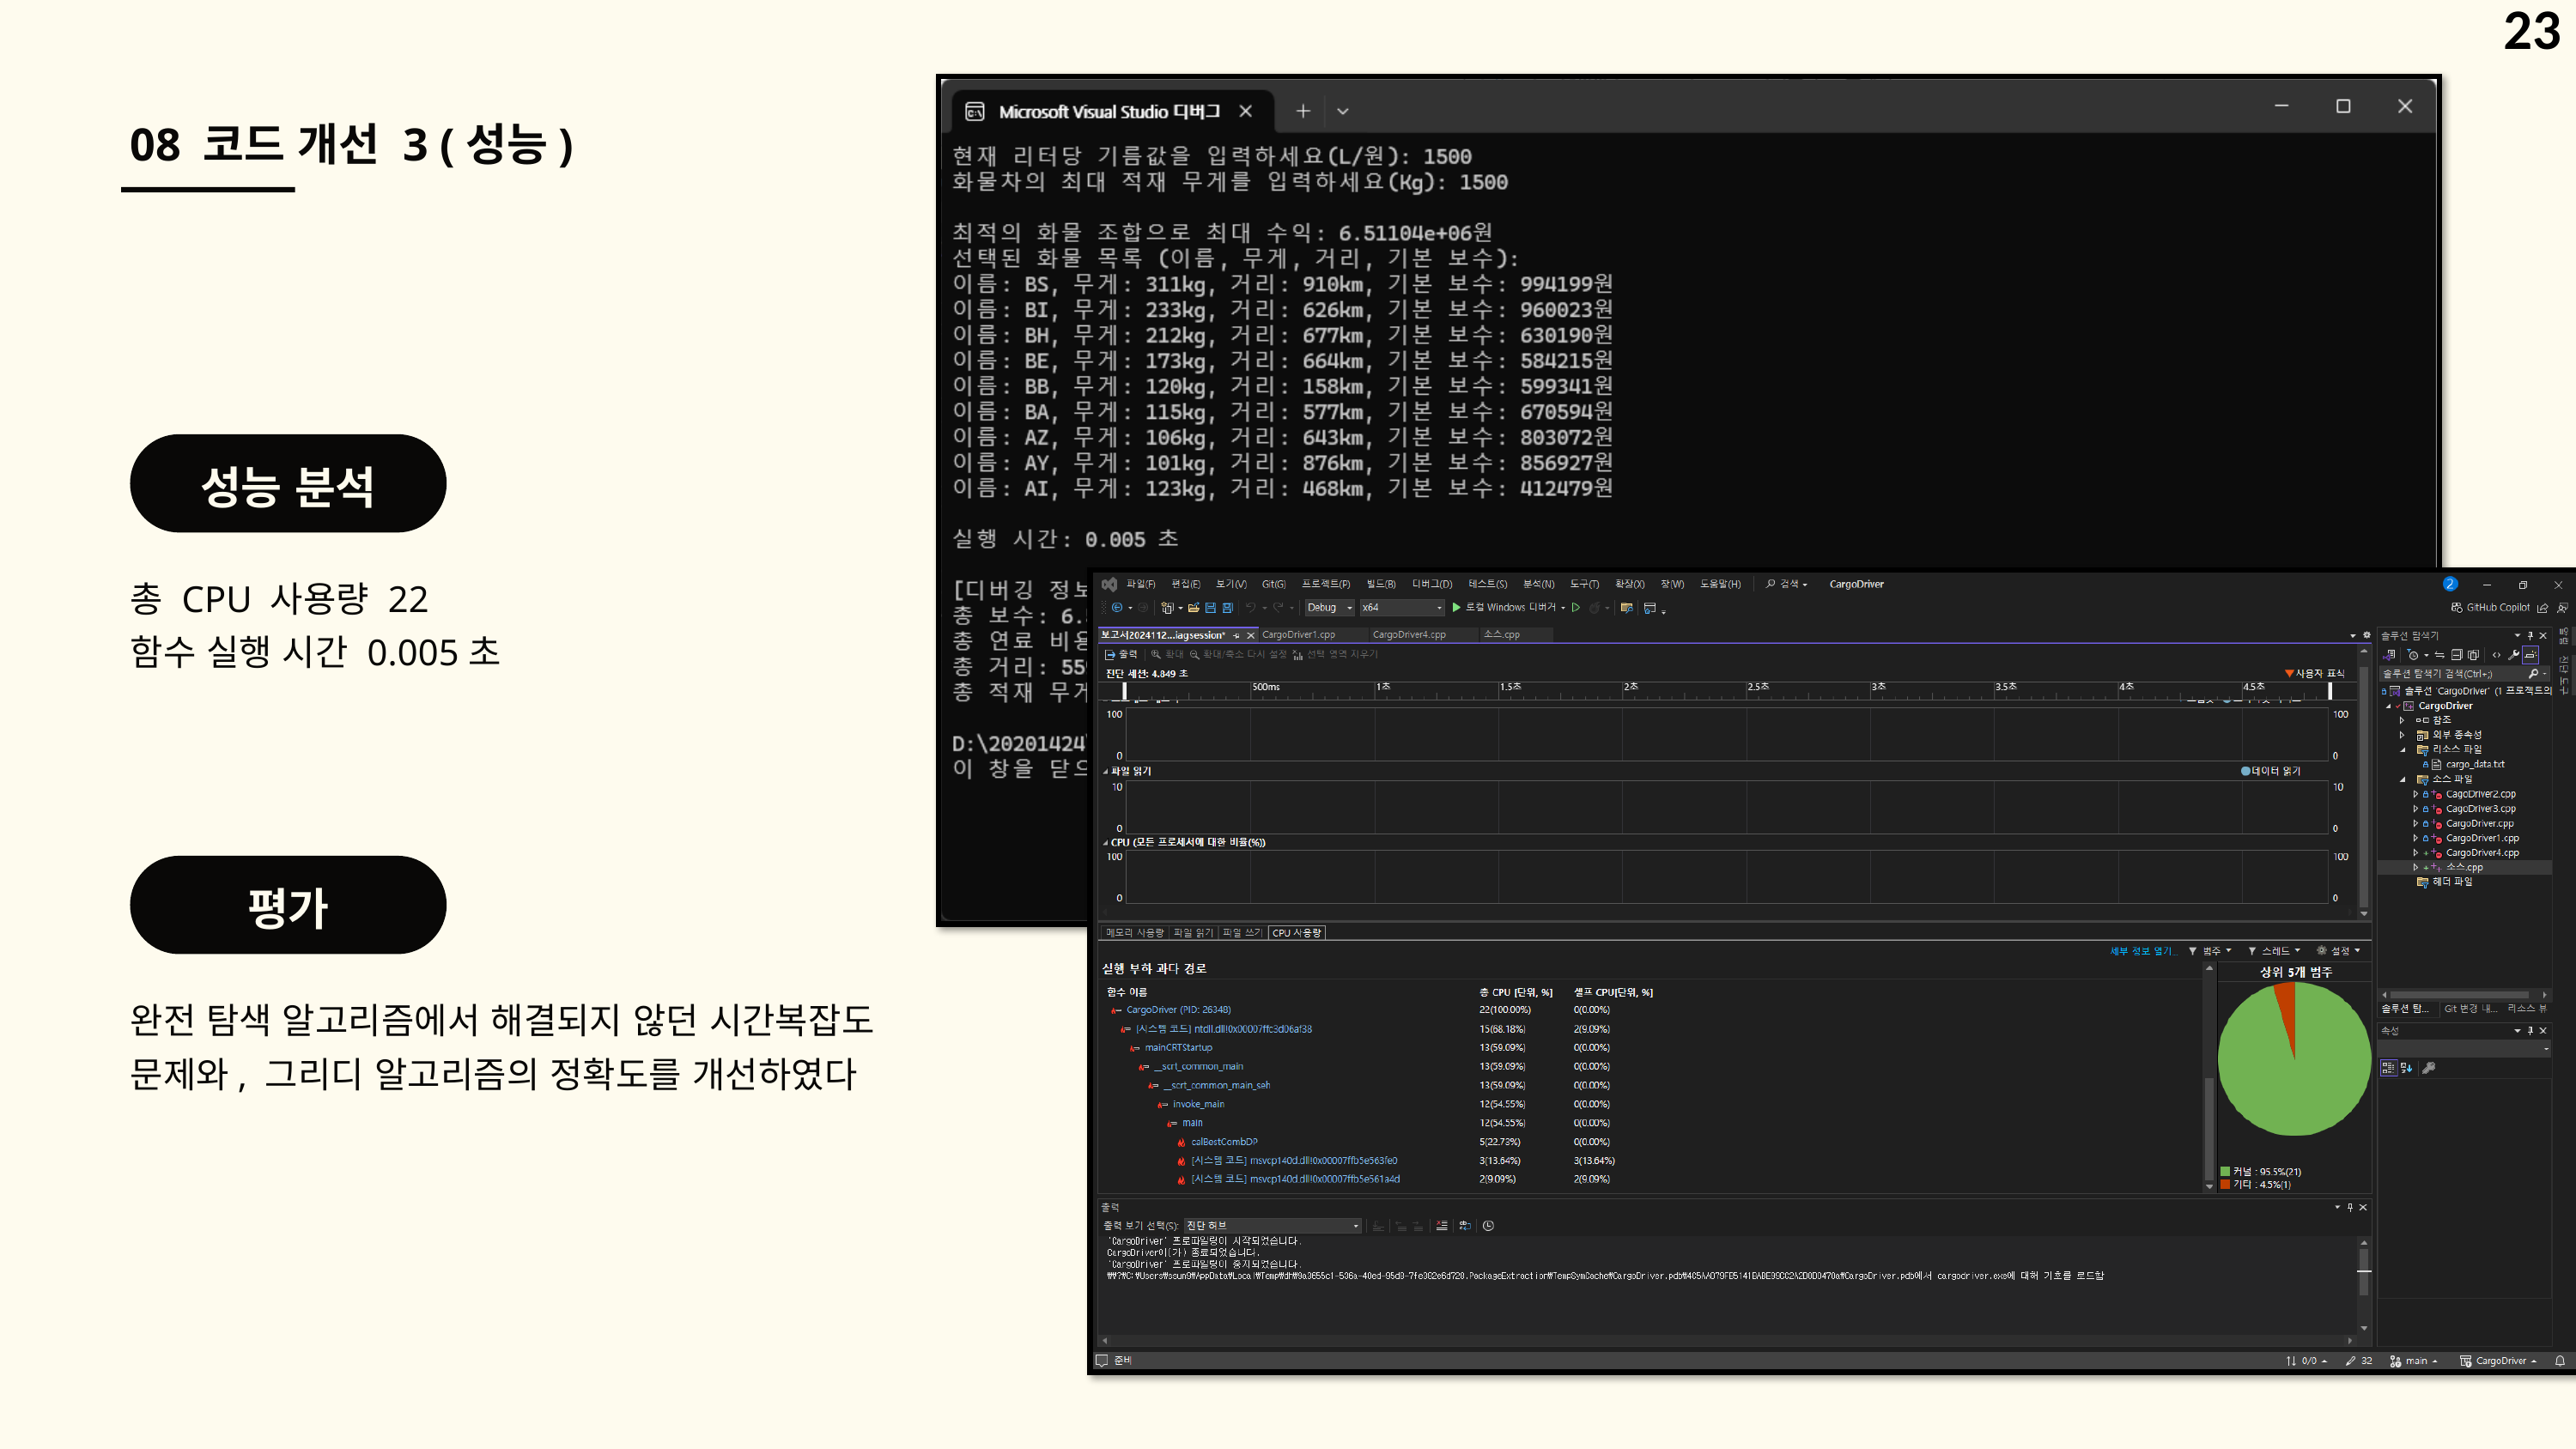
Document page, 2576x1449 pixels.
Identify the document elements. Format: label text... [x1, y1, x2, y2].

text_box 총 CPU 사용량 22 함수 실행 시간 0.005초 [130, 566, 934, 674]
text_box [130, 433, 447, 533]
text_box 08 코드 개선 3 (성능) [130, 107, 934, 171]
slide_number 23 [2273, 1, 2574, 52]
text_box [130, 855, 447, 955]
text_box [940, 78, 2576, 1370]
text_box 완전 탐색 알고리즘에서 해결되지 않던 시간복잡도 문제와, 그리디 알고리즘의 정확도를 개선하였다 [130, 987, 902, 1095]
